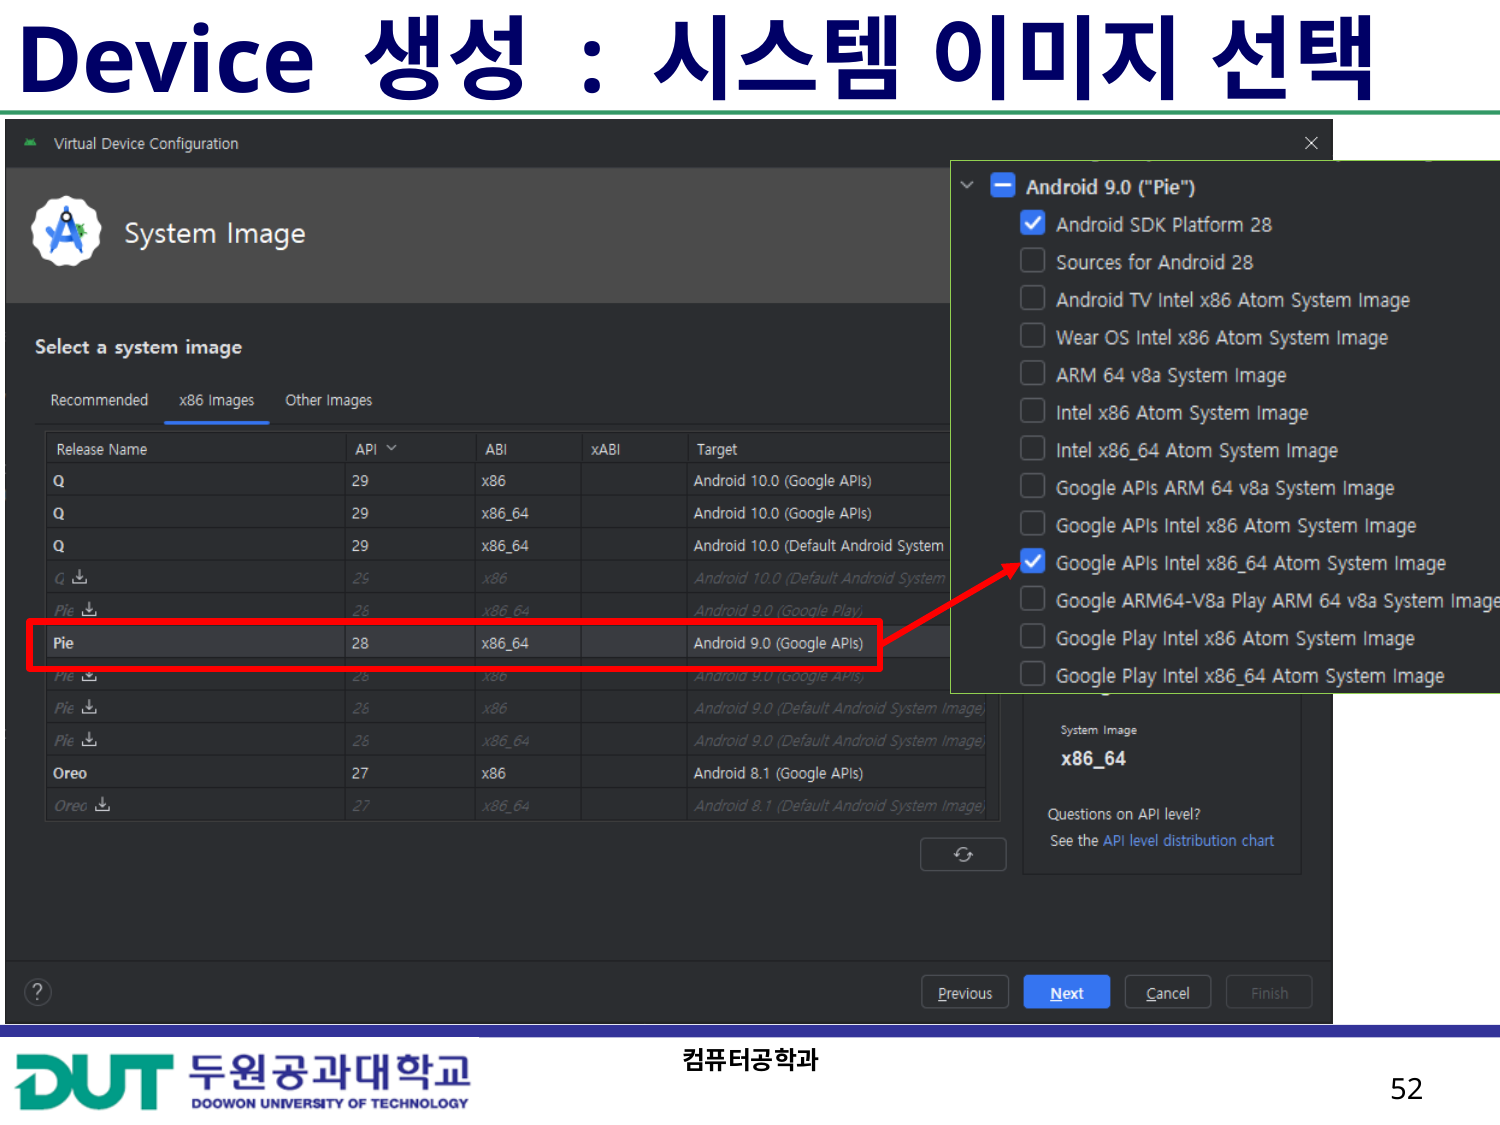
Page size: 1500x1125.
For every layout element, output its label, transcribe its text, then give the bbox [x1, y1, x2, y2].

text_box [879, 562, 1022, 646]
title Device 생성 : 시스템 이미지 선택 [0, 0, 1500, 113]
picture [0, 1037, 479, 1125]
picture [5, 119, 1500, 1024]
